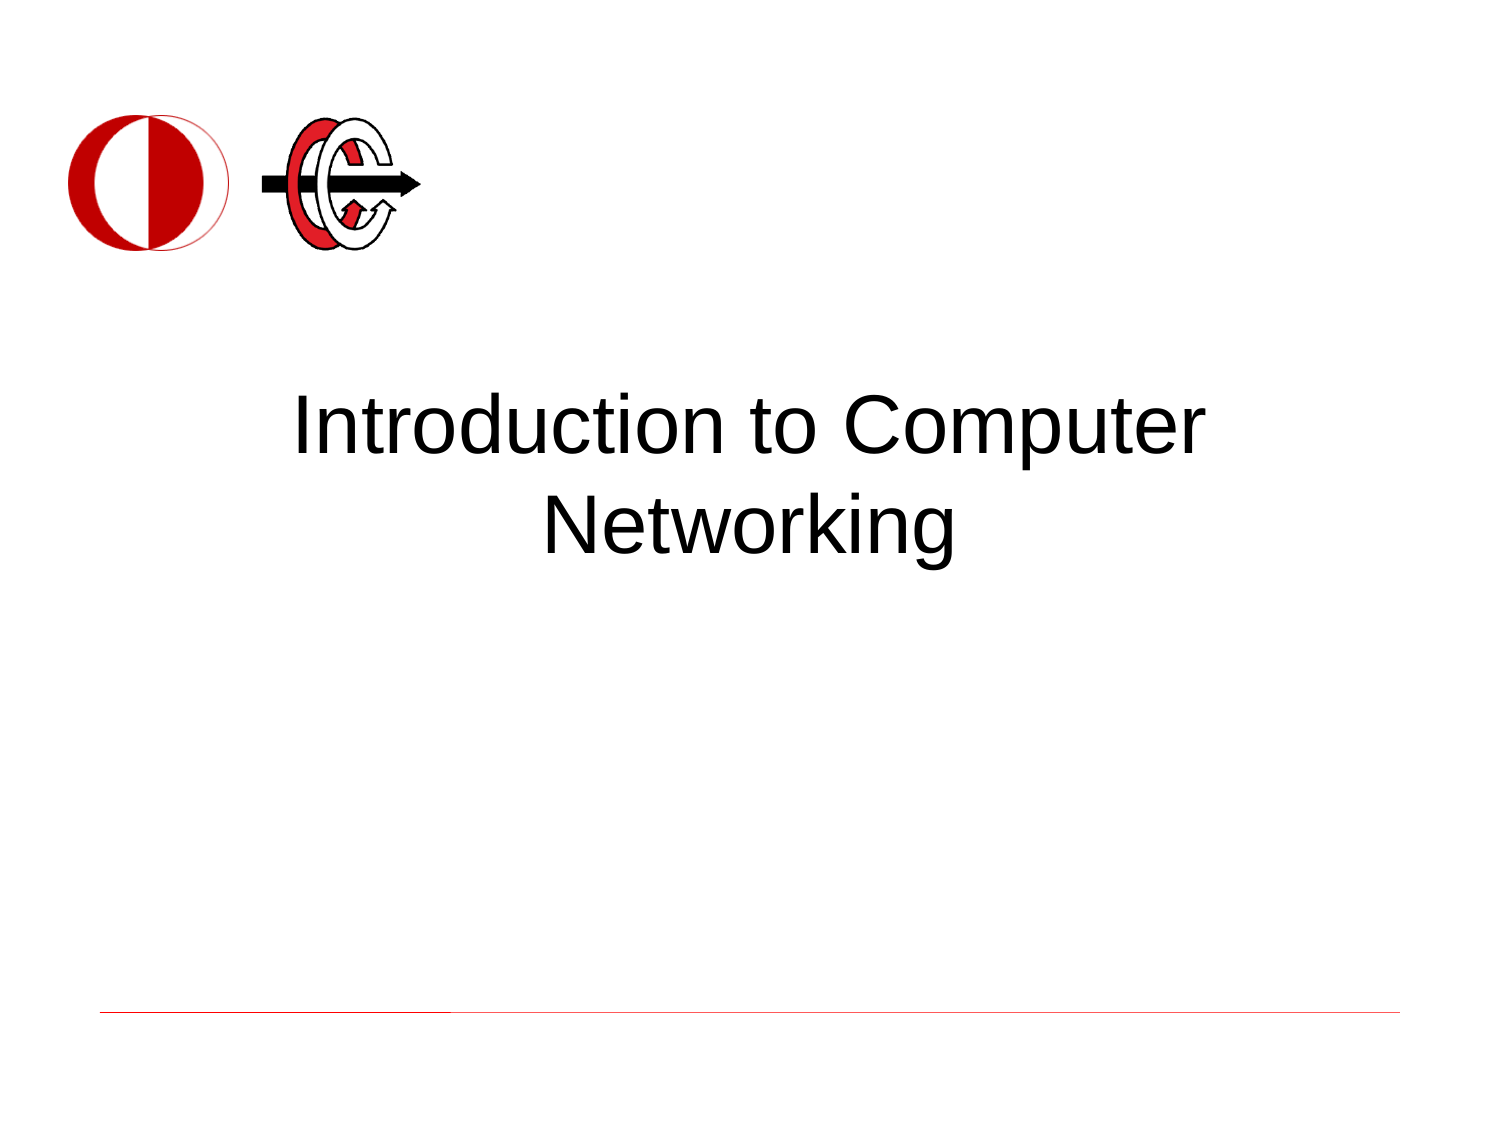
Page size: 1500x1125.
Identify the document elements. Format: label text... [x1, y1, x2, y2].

title Introduction to Computer Networking [112, 349, 1388, 591]
picture [249, 113, 429, 256]
picture [65, 113, 231, 252]
